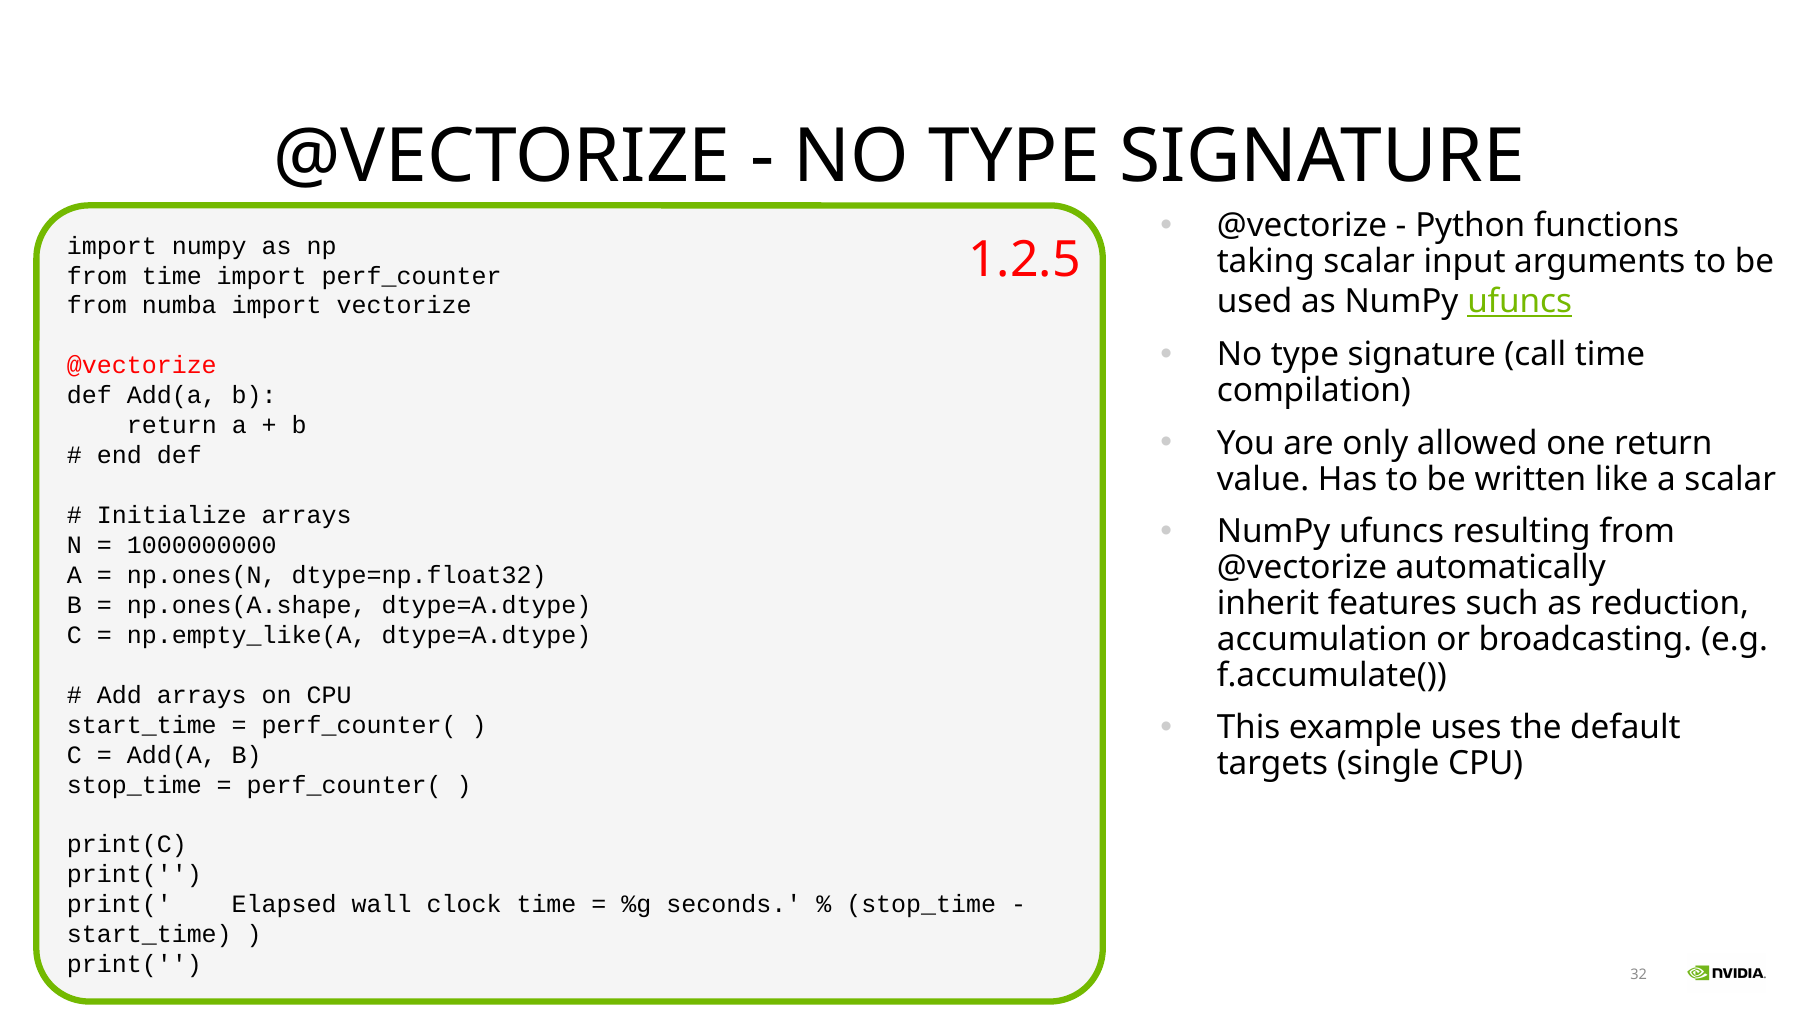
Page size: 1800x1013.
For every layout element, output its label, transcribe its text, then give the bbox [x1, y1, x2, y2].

picture [1687, 953, 1766, 993]
title @Vectorize - No Type Signature [81, 108, 1719, 206]
text_box 1.2.5 [951, 223, 1098, 296]
text_box import numpy as np from time import perf_counter from numba import vectorize @vectorize def Add(a, b): return a + b # end def # Initialize arrays N = 1000000000 A = np.ones(N, dtype=np.float32) B = np.ones(A.shape, dtype=A.dtype) C = np.empty_like(A, dtype=A.dtype) # Add arrays on CPU start_time = perf_counter( ) C = Add(A, B) stop_time = perf_counter( ) print(C) print('') print(' Elapsed wall clock time = %g seconds.' % (stop_time - start_time) ) print('') [35, 204, 1104, 1003]
text_box @vectorize - Python functions taking scalar input arguments to be used as NumPy ufuncs No type signature (call time compilation) You are only allowed one return value. Has to be written like a scalar NumPy ufuncs resulting from @vectorize automatically inherit features such as reduction, accumulation or broadcasting. (e.g. f.accumulate()) This example uses the default targets (single CPU) [1145, 200, 1800, 934]
